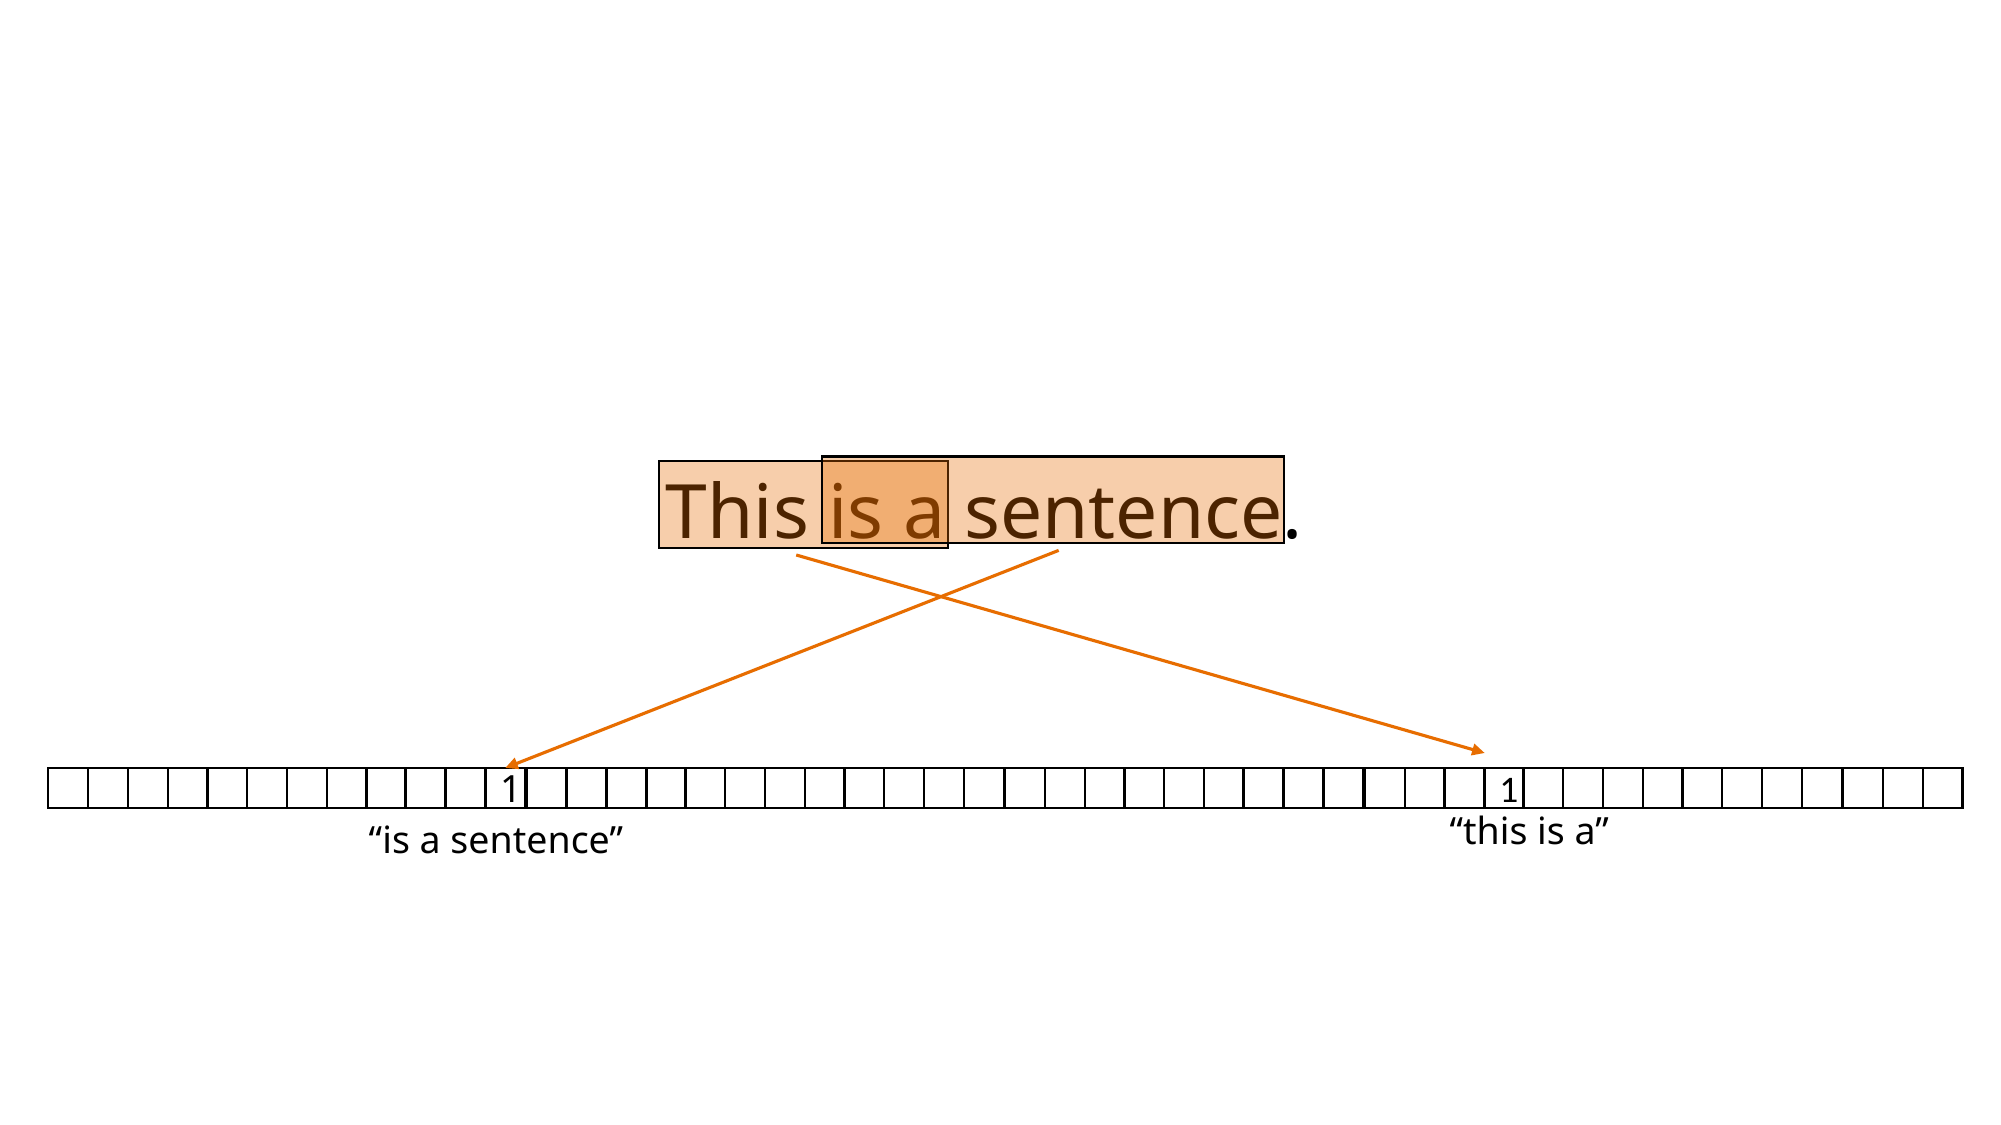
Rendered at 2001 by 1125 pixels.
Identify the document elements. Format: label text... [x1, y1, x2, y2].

text_box [1761, 767, 1801, 809]
text_box [843, 768, 883, 809]
text_box [405, 767, 445, 808]
text_box [47, 767, 87, 809]
text_box [1842, 767, 1882, 809]
text_box [804, 768, 843, 809]
text_box [1801, 767, 1842, 809]
text_box [1721, 767, 1761, 809]
text_box [1243, 767, 1283, 809]
text_box [963, 768, 1004, 809]
text_box “this is a” [1434, 799, 1643, 860]
text_box [87, 767, 127, 809]
text_box [566, 768, 606, 808]
text_box [1922, 767, 1964, 809]
text_box 1 [484, 767, 526, 808]
text_box [286, 767, 326, 809]
text_box “is a sentence” [354, 808, 667, 869]
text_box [796, 554, 1485, 753]
text_box This is a sentence. [651, 456, 1349, 554]
text_box [923, 768, 963, 809]
text_box [326, 767, 365, 809]
text_box [1642, 767, 1681, 809]
text_box [127, 767, 167, 809]
text_box [1004, 768, 1044, 809]
text_box [1084, 767, 1124, 809]
text_box [1124, 767, 1163, 809]
text_box [606, 768, 645, 808]
text_box [365, 767, 405, 808]
text_box [445, 767, 484, 808]
text_box [1163, 767, 1203, 809]
text_box [645, 768, 684, 809]
text_box [684, 768, 724, 809]
text_box [1522, 767, 1562, 799]
text_box [764, 768, 804, 809]
text_box [658, 460, 949, 549]
text_box [1444, 767, 1483, 799]
text_box [883, 768, 923, 809]
text_box [167, 767, 206, 809]
text_box [206, 767, 246, 809]
text_box [1681, 767, 1721, 809]
text_box [526, 768, 566, 808]
text_box [1882, 767, 1922, 809]
text_box [1323, 767, 1364, 809]
text_box [1203, 767, 1243, 809]
text_box [1602, 767, 1642, 799]
text_box [1562, 767, 1602, 799]
text_box [1283, 767, 1323, 809]
text_box [724, 768, 764, 809]
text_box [505, 550, 1059, 768]
text_box [1044, 767, 1084, 809]
text_box [1404, 767, 1444, 809]
text_box [246, 767, 286, 809]
text_box [821, 455, 1285, 544]
text_box [1364, 767, 1404, 809]
text_box 1 [1483, 767, 1522, 799]
